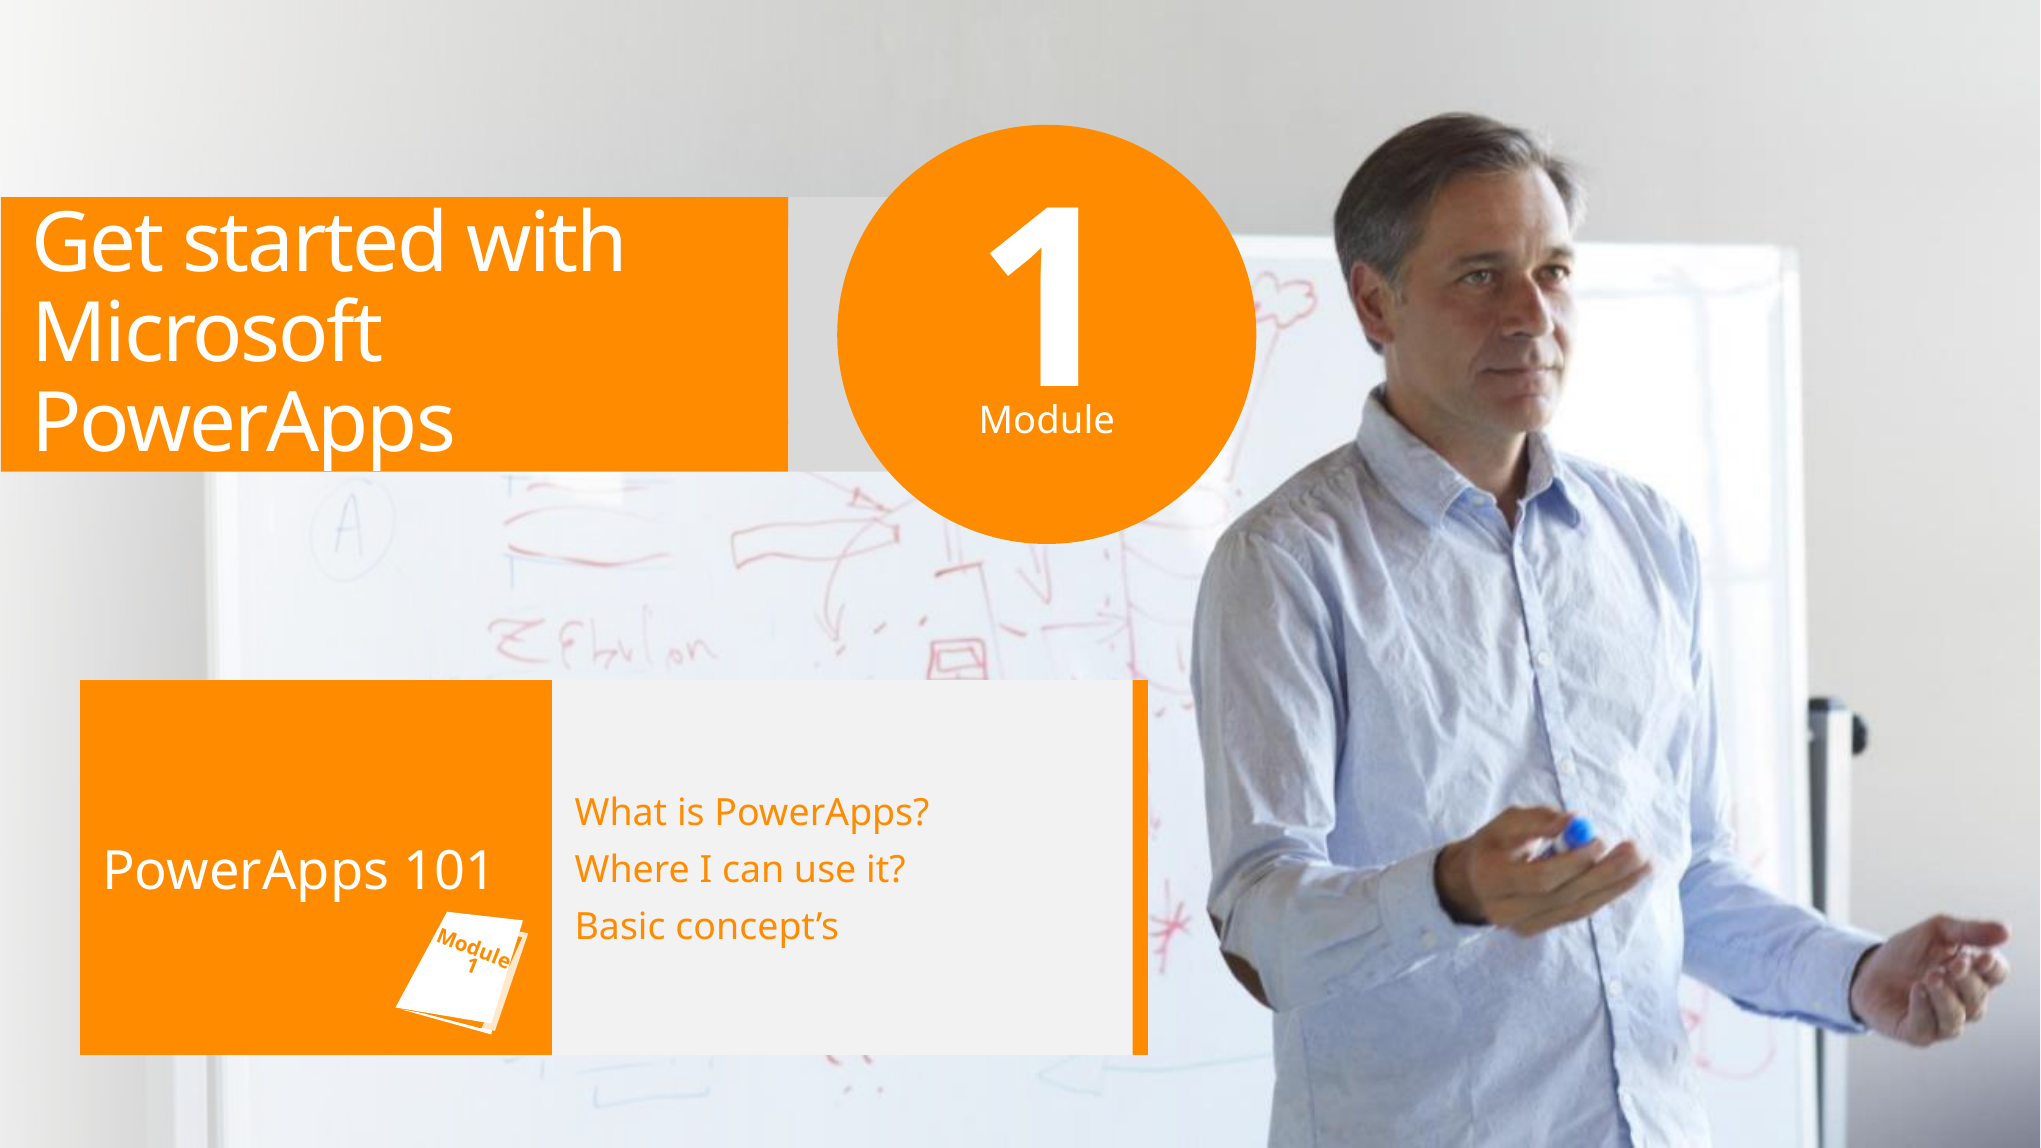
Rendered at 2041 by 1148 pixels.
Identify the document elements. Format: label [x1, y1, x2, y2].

text_box [79, 679, 1148, 1056]
picture [0, 0, 2041, 1148]
